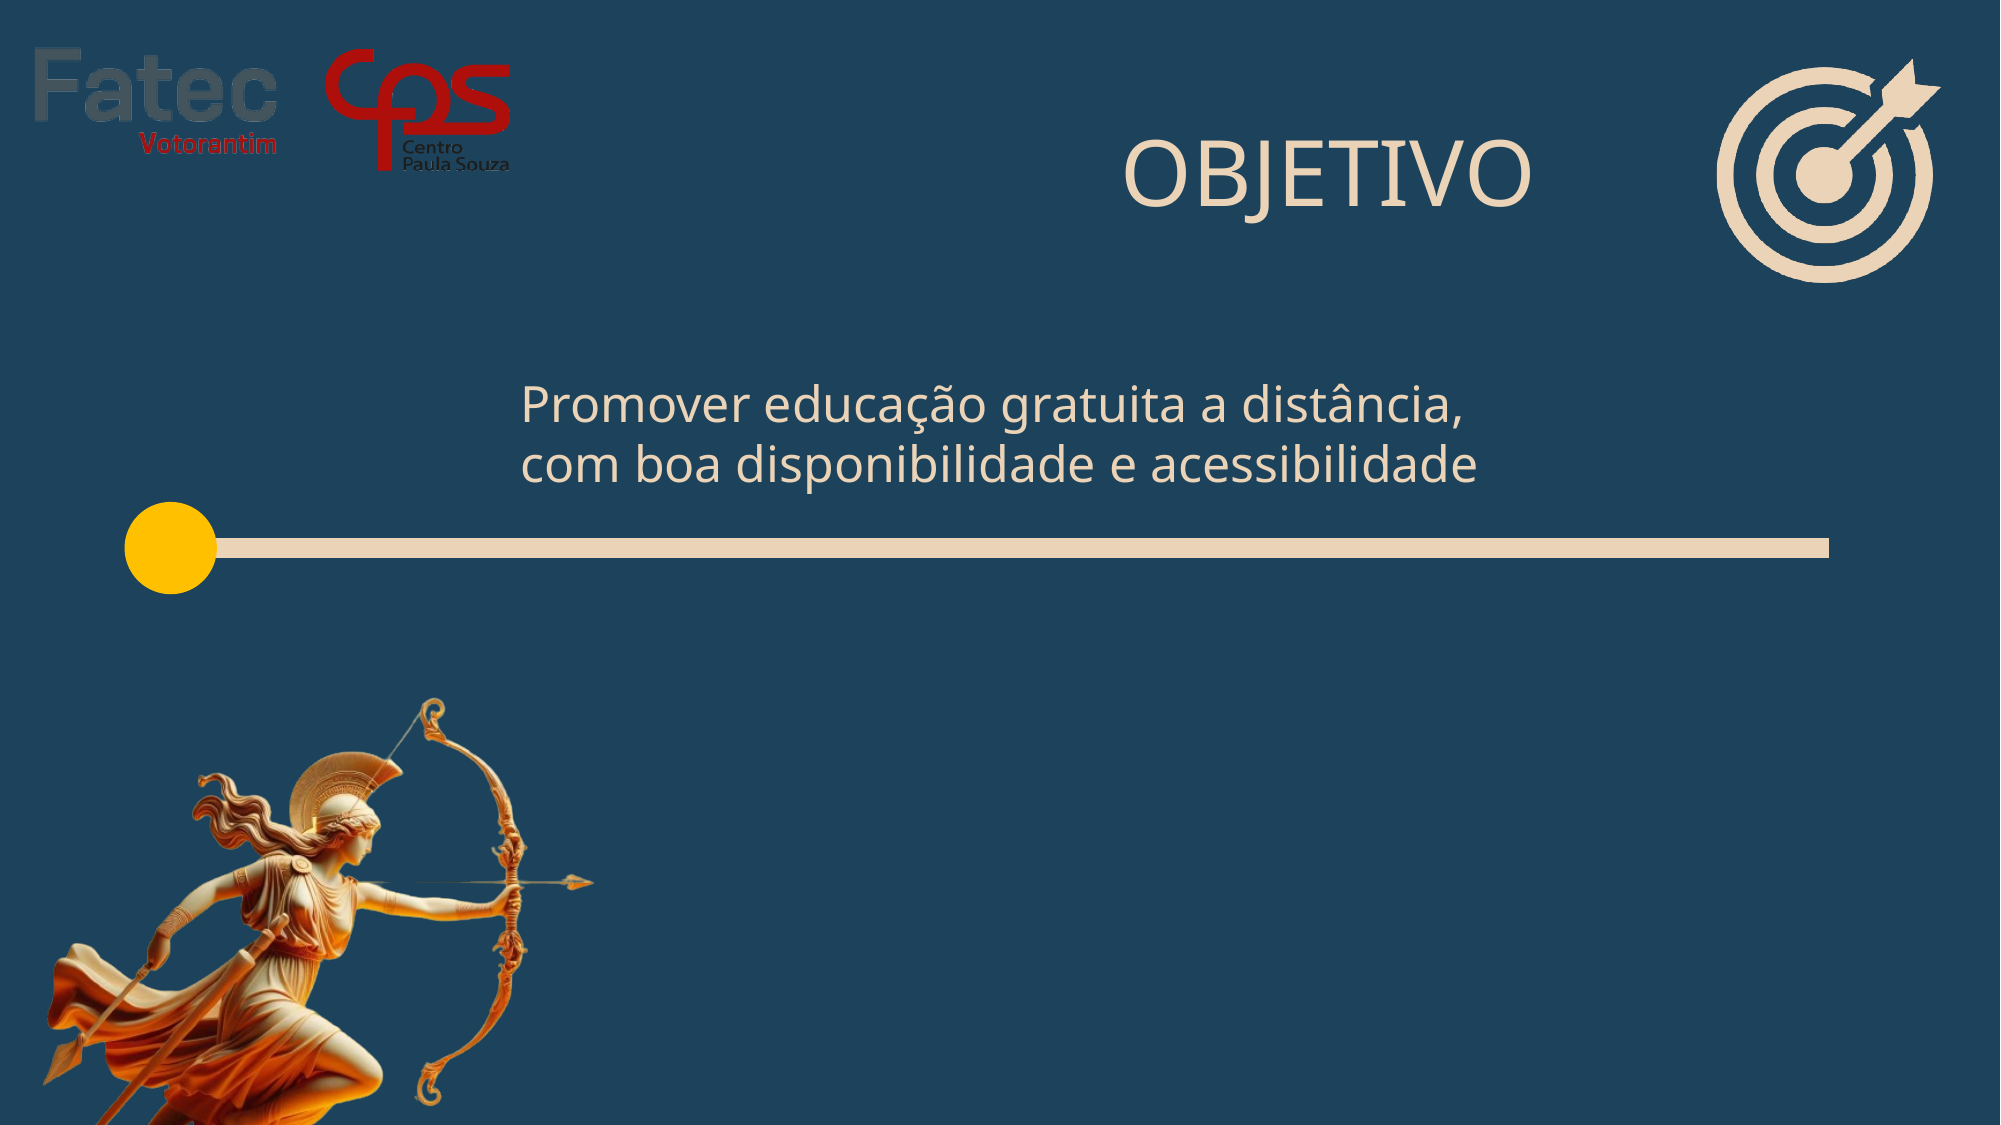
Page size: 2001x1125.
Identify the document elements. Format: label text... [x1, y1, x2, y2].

text_box [122, 500, 219, 596]
picture [316, 48, 510, 172]
picture [16, 681, 594, 1125]
text_box Promover educação gratuita a distância, com boa disponibilidade e acessibilidade [505, 365, 1495, 501]
text_box OBJETIVO [999, 107, 1658, 232]
picture [34, 31, 280, 186]
picture [1691, 33, 1965, 307]
